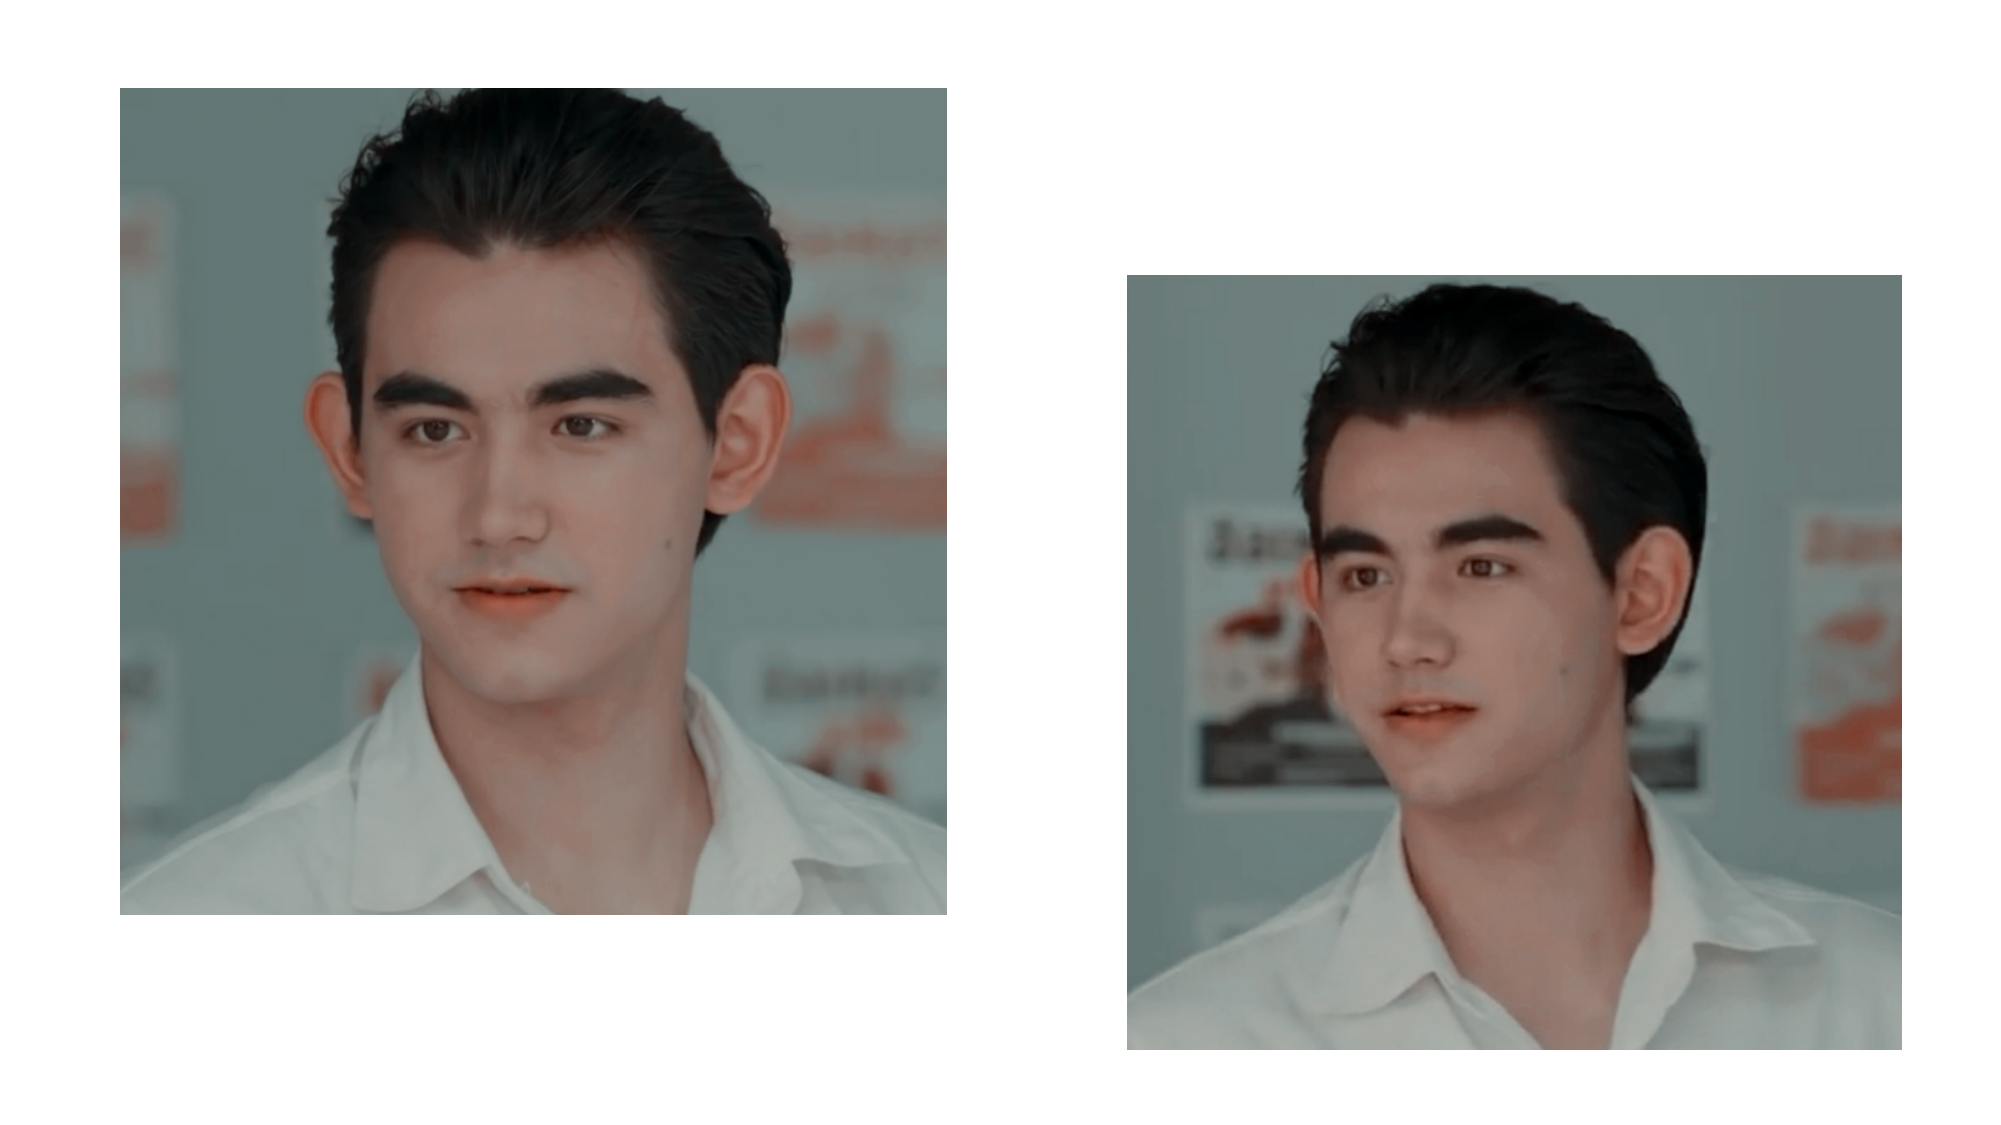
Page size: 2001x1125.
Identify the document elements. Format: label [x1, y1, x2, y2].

picture [1127, 275, 1902, 1050]
picture [120, 88, 947, 915]
